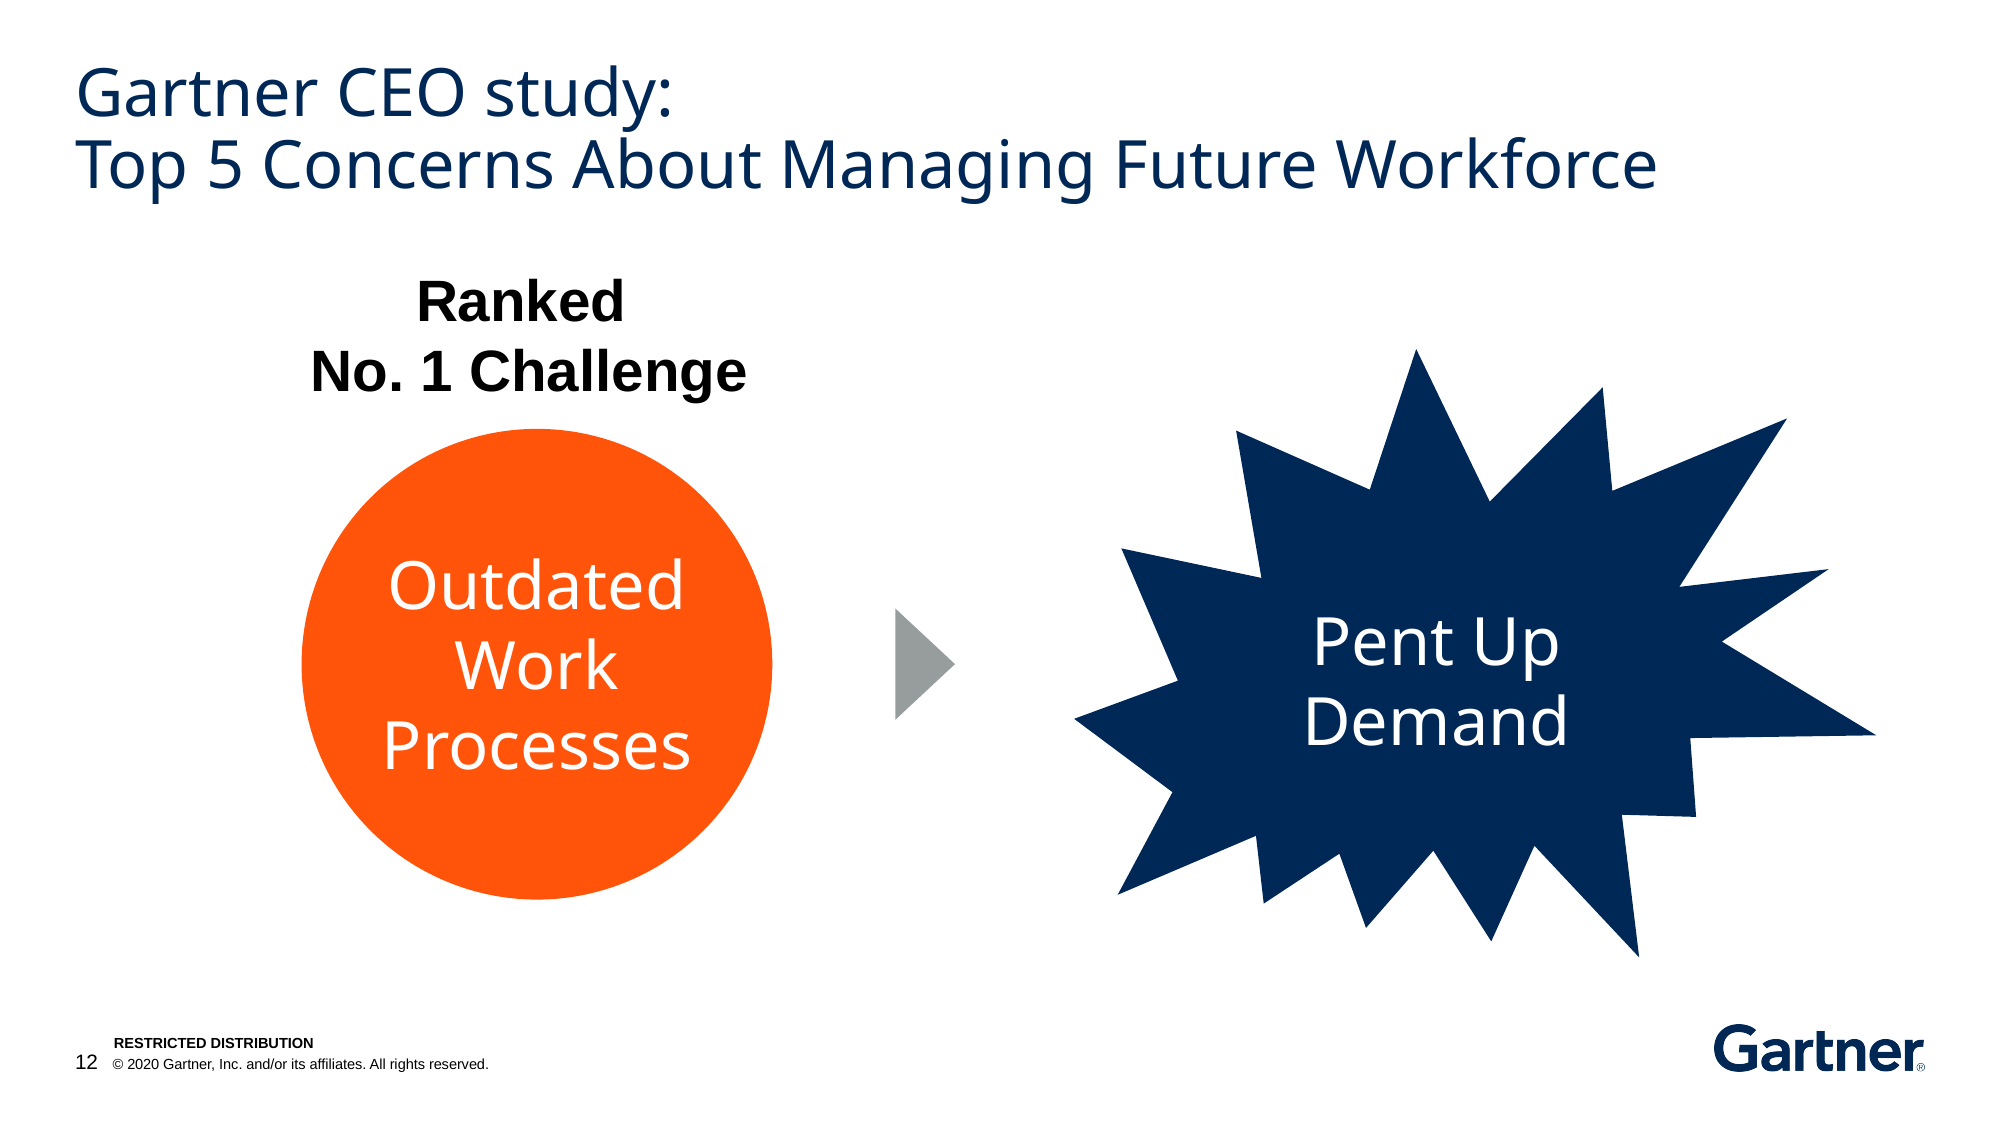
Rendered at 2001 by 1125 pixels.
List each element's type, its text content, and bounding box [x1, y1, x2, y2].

text_box [893, 606, 958, 722]
text_box [337, 426, 737, 535]
text_box Pent Up Demand [1279, 591, 1594, 766]
text_box Outdated Work Processes [301, 535, 773, 790]
text_box [335, 790, 739, 902]
text_box Ranked No. 1 Challenge [256, 255, 818, 411]
picture [1714, 1024, 1925, 1072]
title Gartner CEO study: Top 5 Concerns About Managing Future Workforce [75, 59, 1925, 134]
text_box [1072, 346, 1879, 960]
